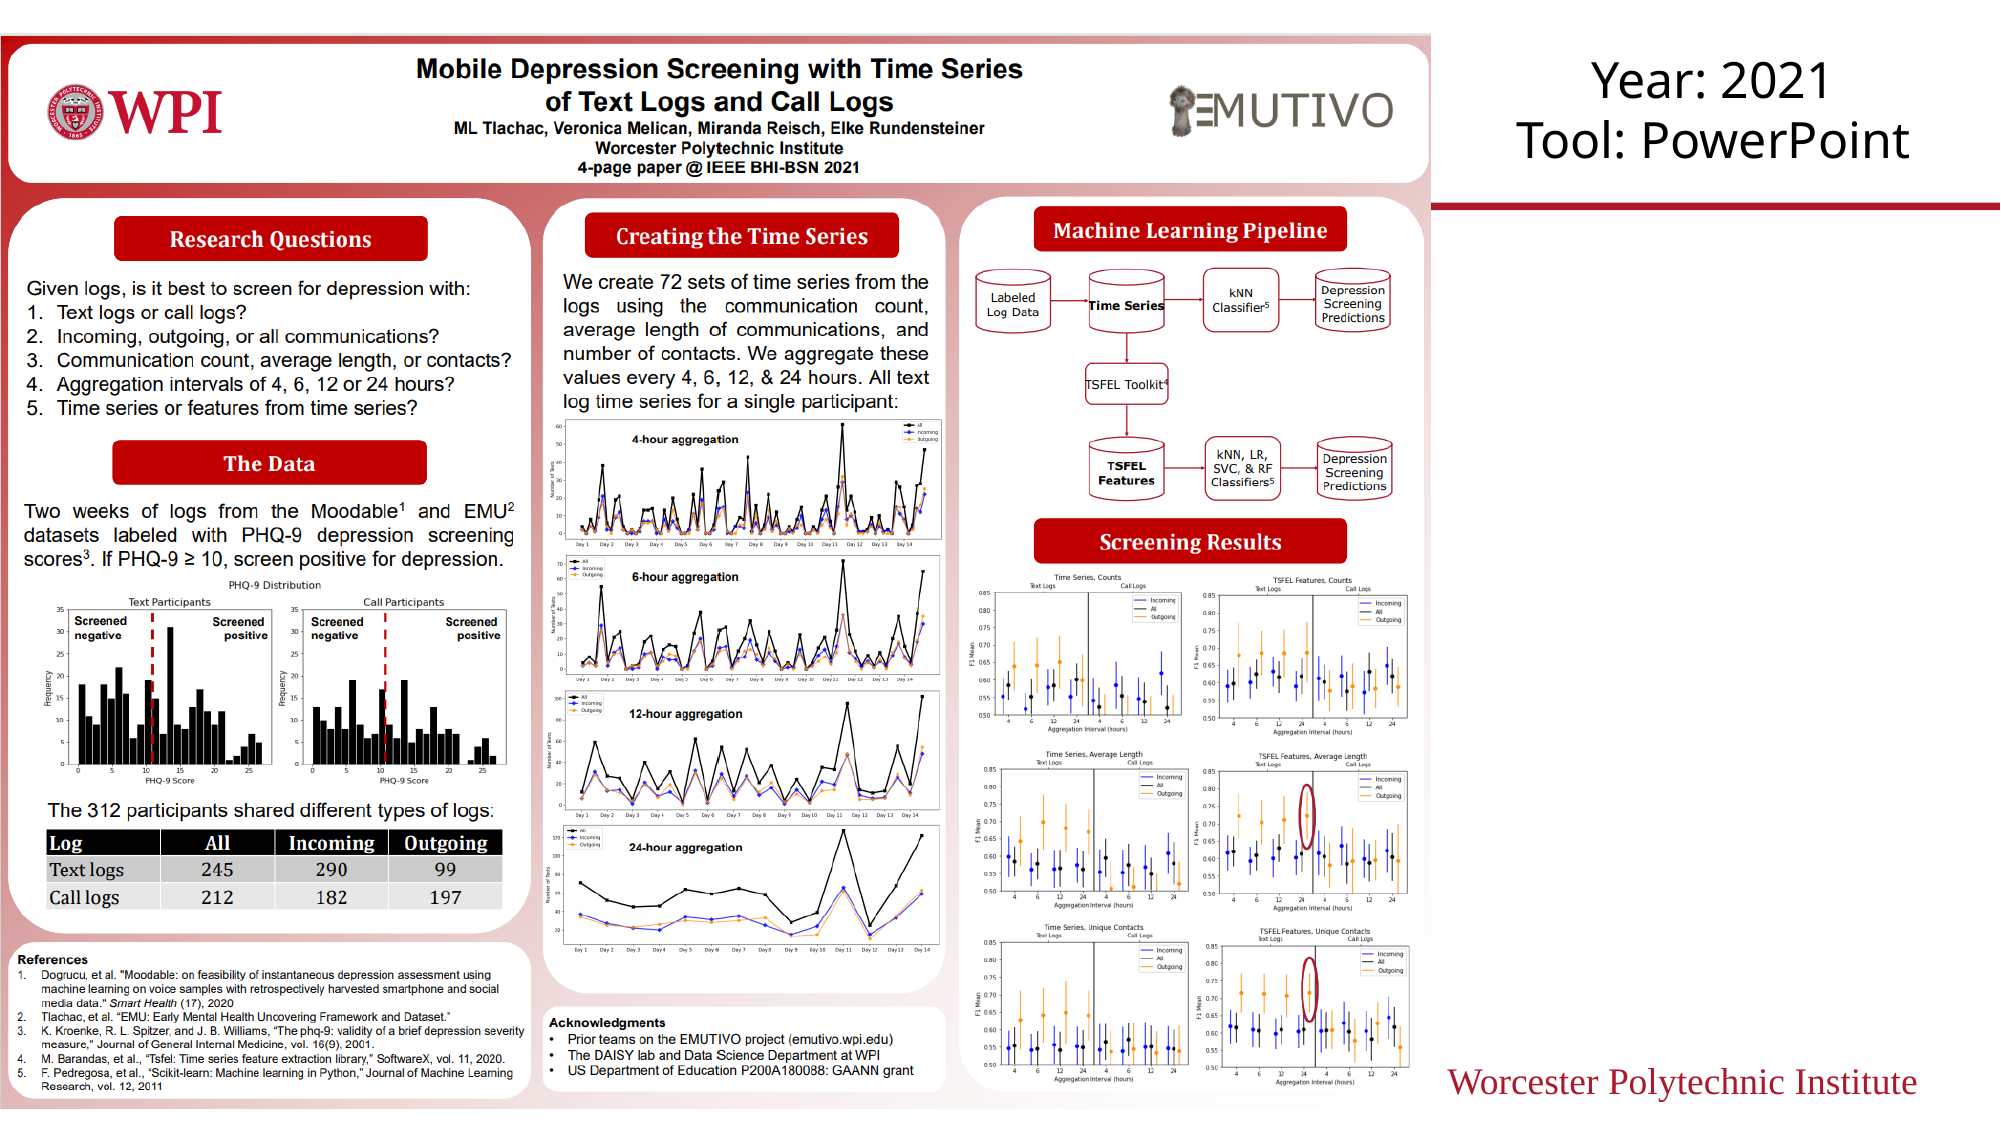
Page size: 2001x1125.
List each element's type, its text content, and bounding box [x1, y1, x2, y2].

text_box Year: 2021 Tool: PowerPoint [1638, 40, 1789, 191]
picture [0, 32, 1431, 1110]
